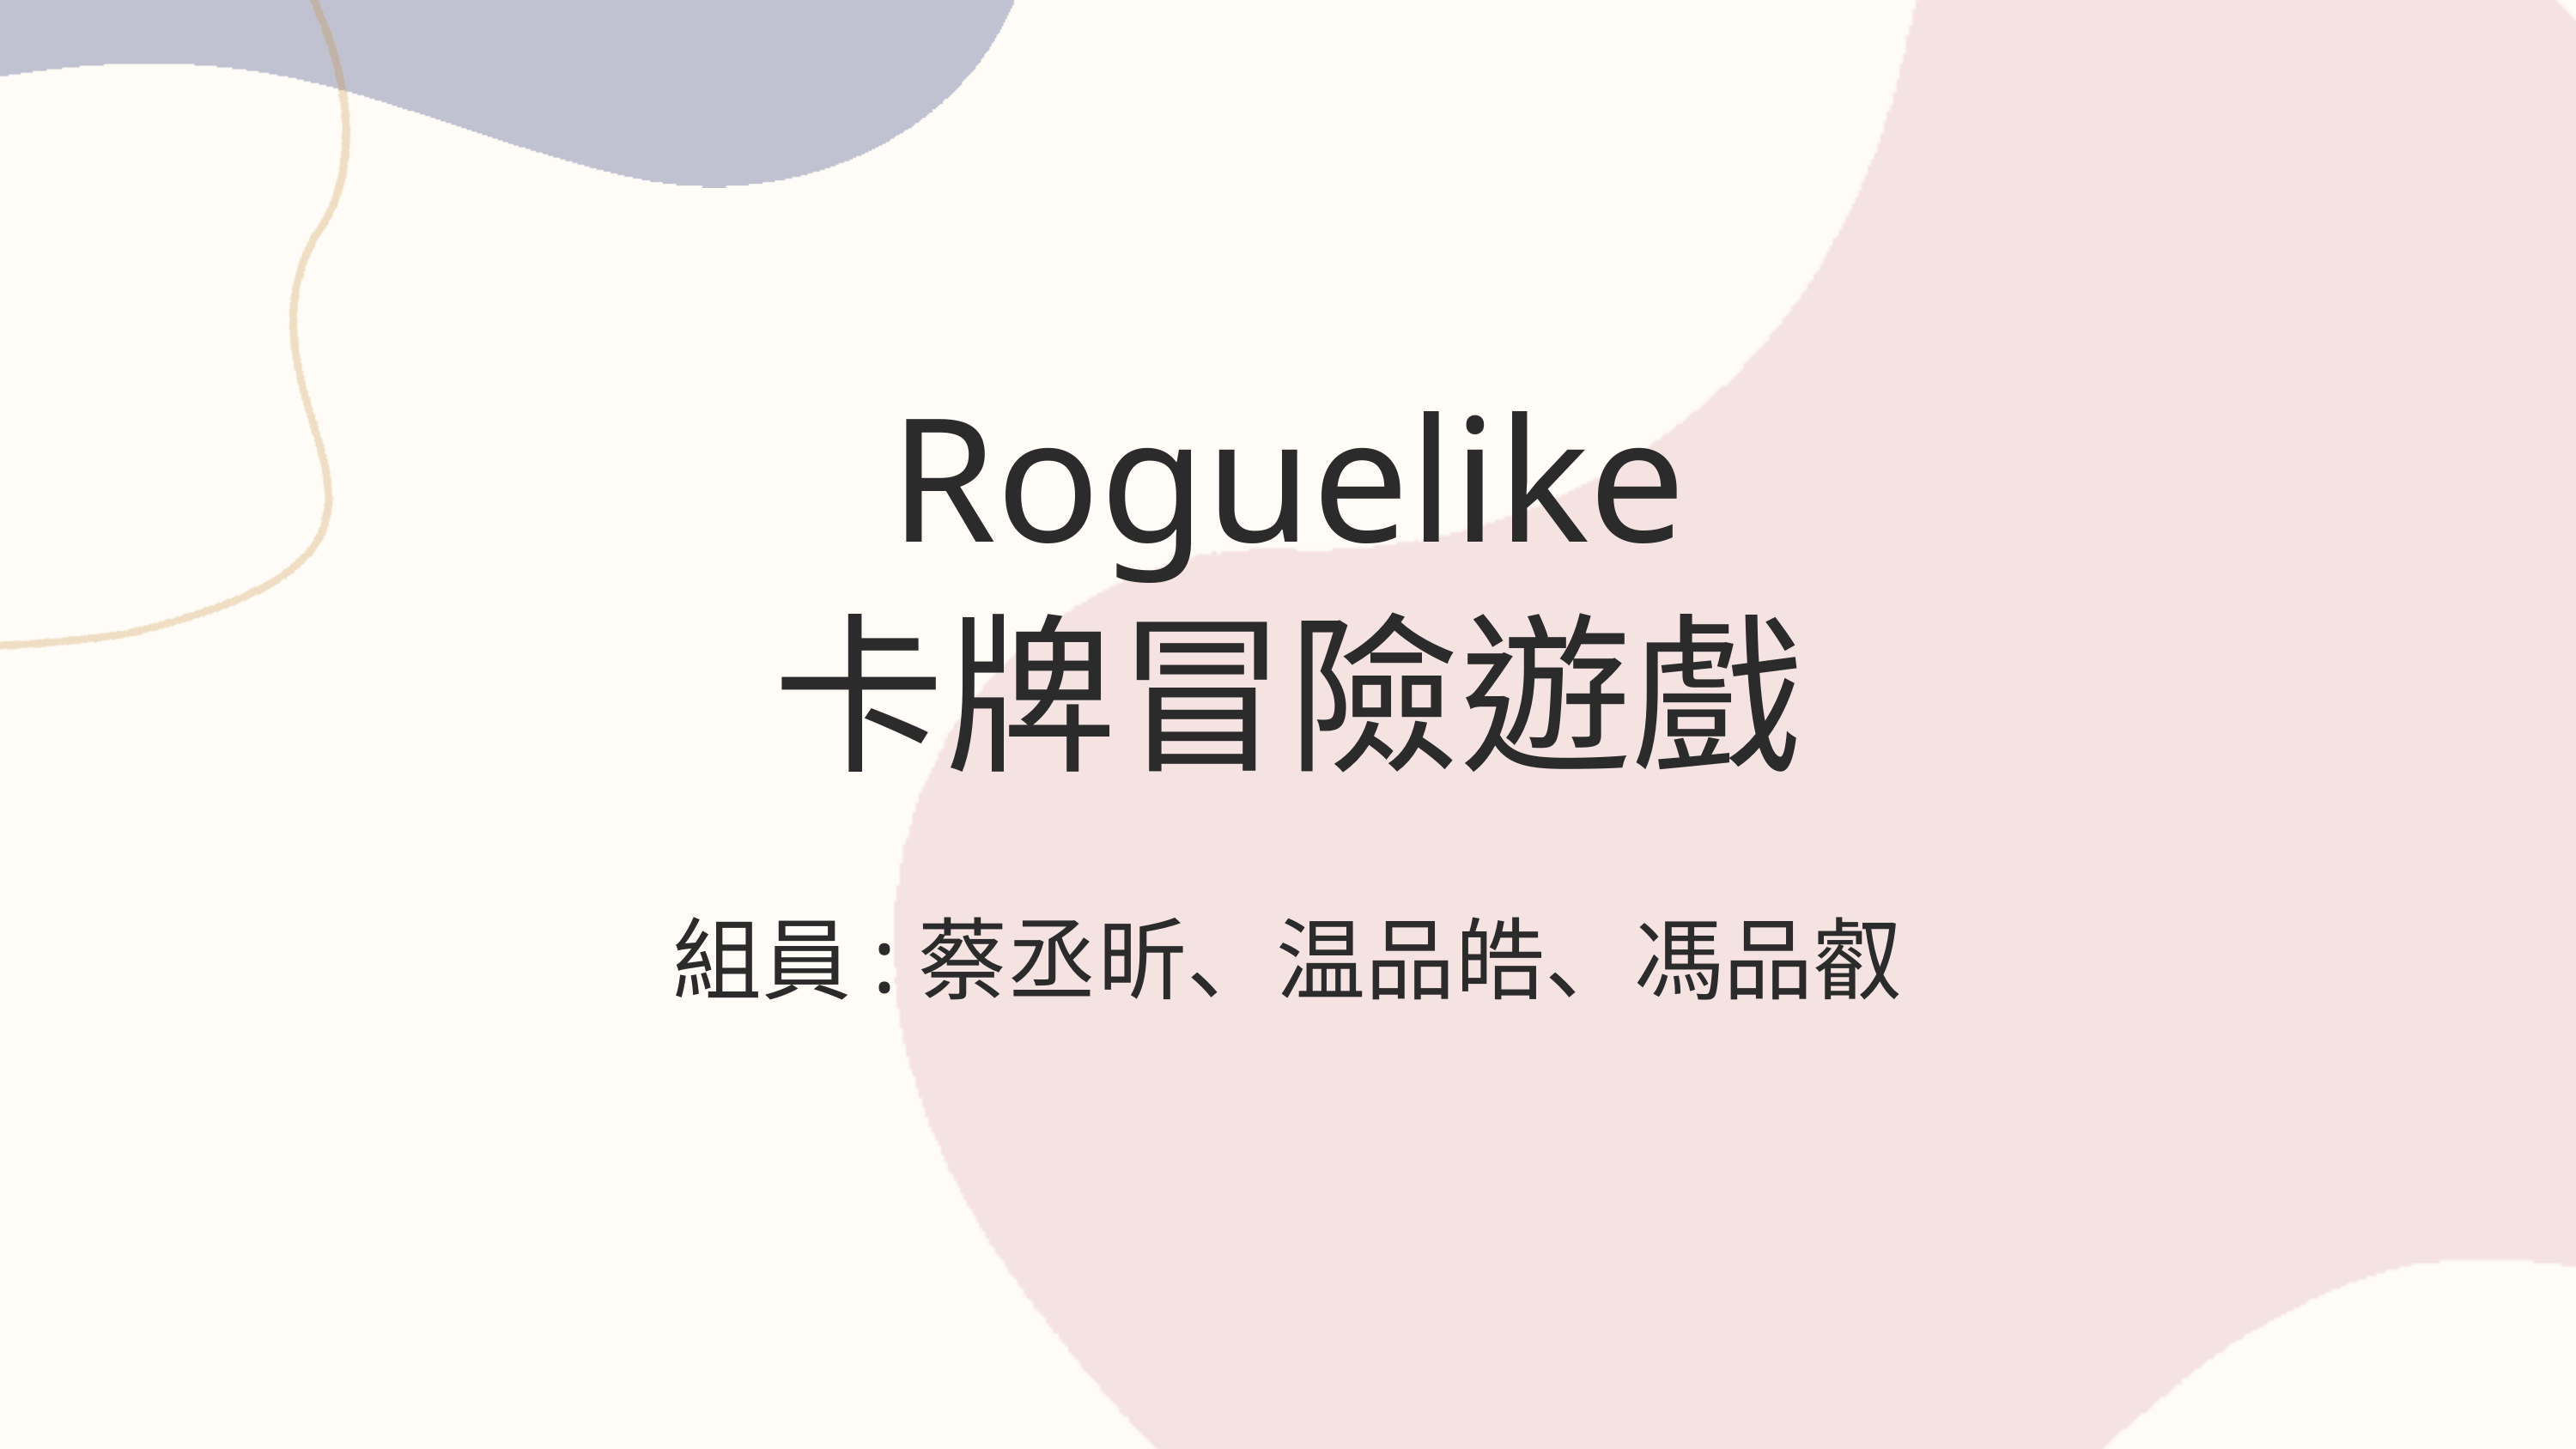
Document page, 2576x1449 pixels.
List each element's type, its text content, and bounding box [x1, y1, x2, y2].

picture [0, 0, 2576, 1449]
text_box Roguelike 卡牌冒險遊戲 [422, 359, 885, 793]
text_box 組員:蔡丞昕、温品皓、馮品叡 [659, 885, 885, 1011]
